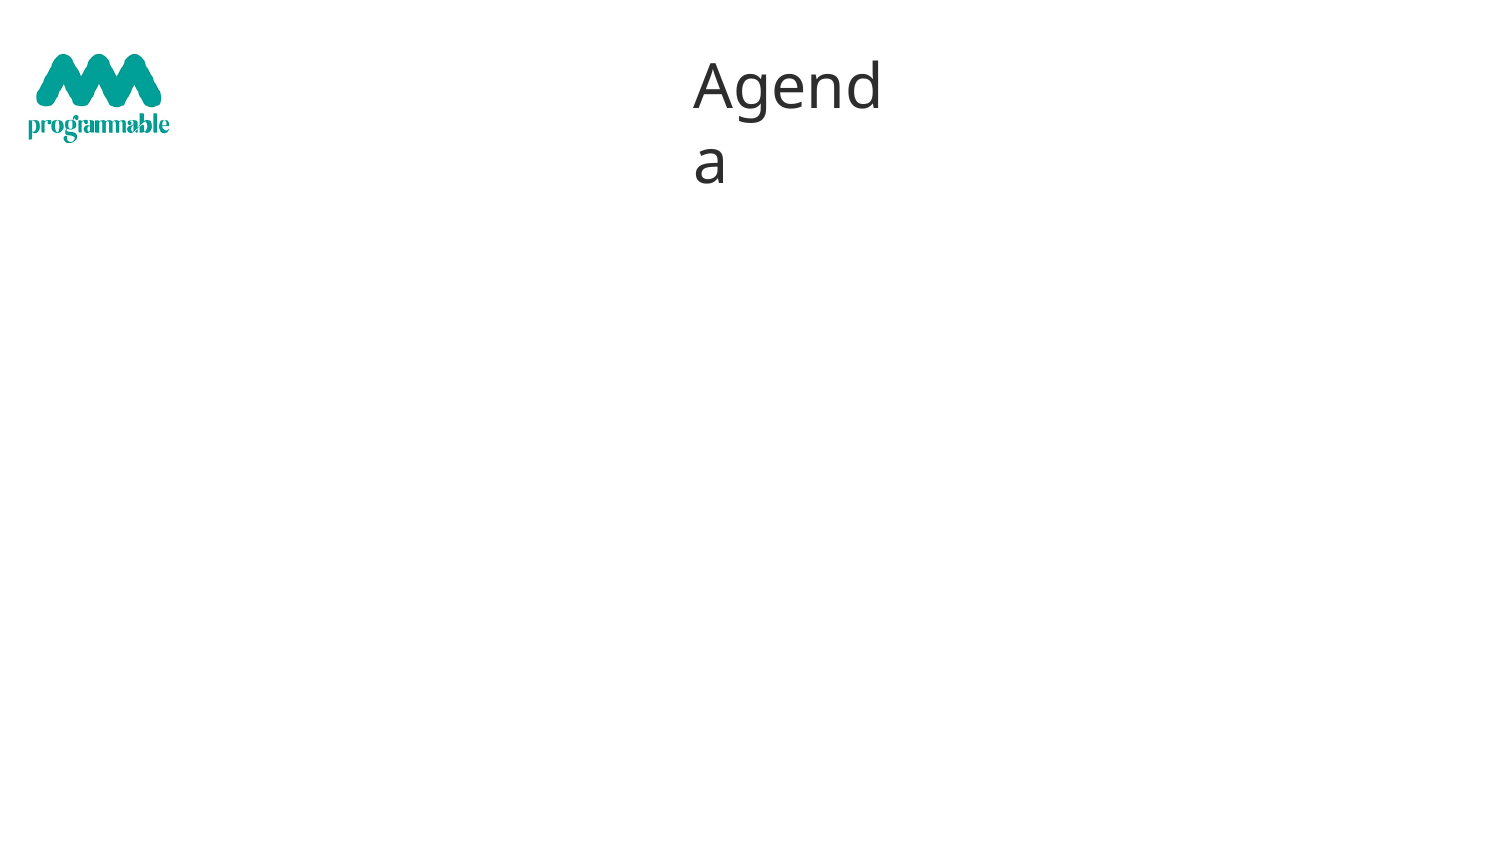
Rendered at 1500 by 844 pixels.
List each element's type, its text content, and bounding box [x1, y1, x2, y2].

picture [0, 0, 197, 197]
text_box Agenda [603, 31, 914, 212]
